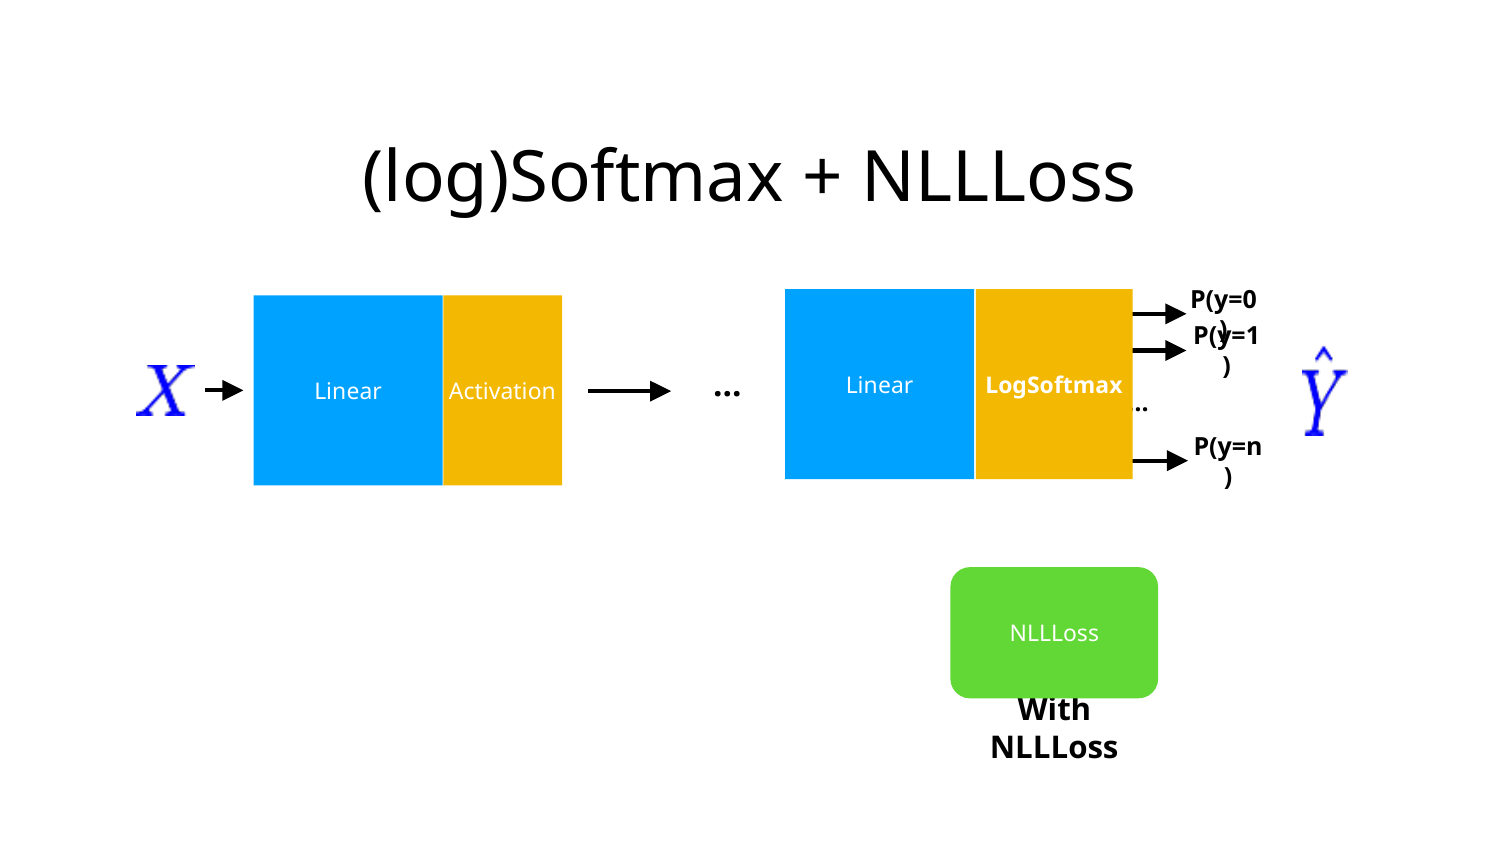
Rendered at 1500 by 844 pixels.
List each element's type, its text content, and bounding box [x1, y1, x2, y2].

text_box P(y=1) [1185, 330, 1268, 369]
text_box Linear [253, 295, 443, 486]
text_box P(y=0) [1181, 294, 1265, 334]
text_box Linear [785, 289, 975, 480]
text_box NLLLoss [950, 567, 1159, 699]
text_box … [707, 349, 747, 418]
text_box With NLLLoss [945, 703, 1163, 751]
text_box P(y=n) [1186, 440, 1270, 480]
picture [1301, 345, 1348, 436]
text_box LogSoftmax [975, 289, 1133, 480]
text_box Activation [443, 295, 563, 486]
title (log)Softmax + NLLLoss [70, 94, 1430, 253]
text_box … [1133, 367, 1158, 436]
picture [135, 364, 195, 416]
